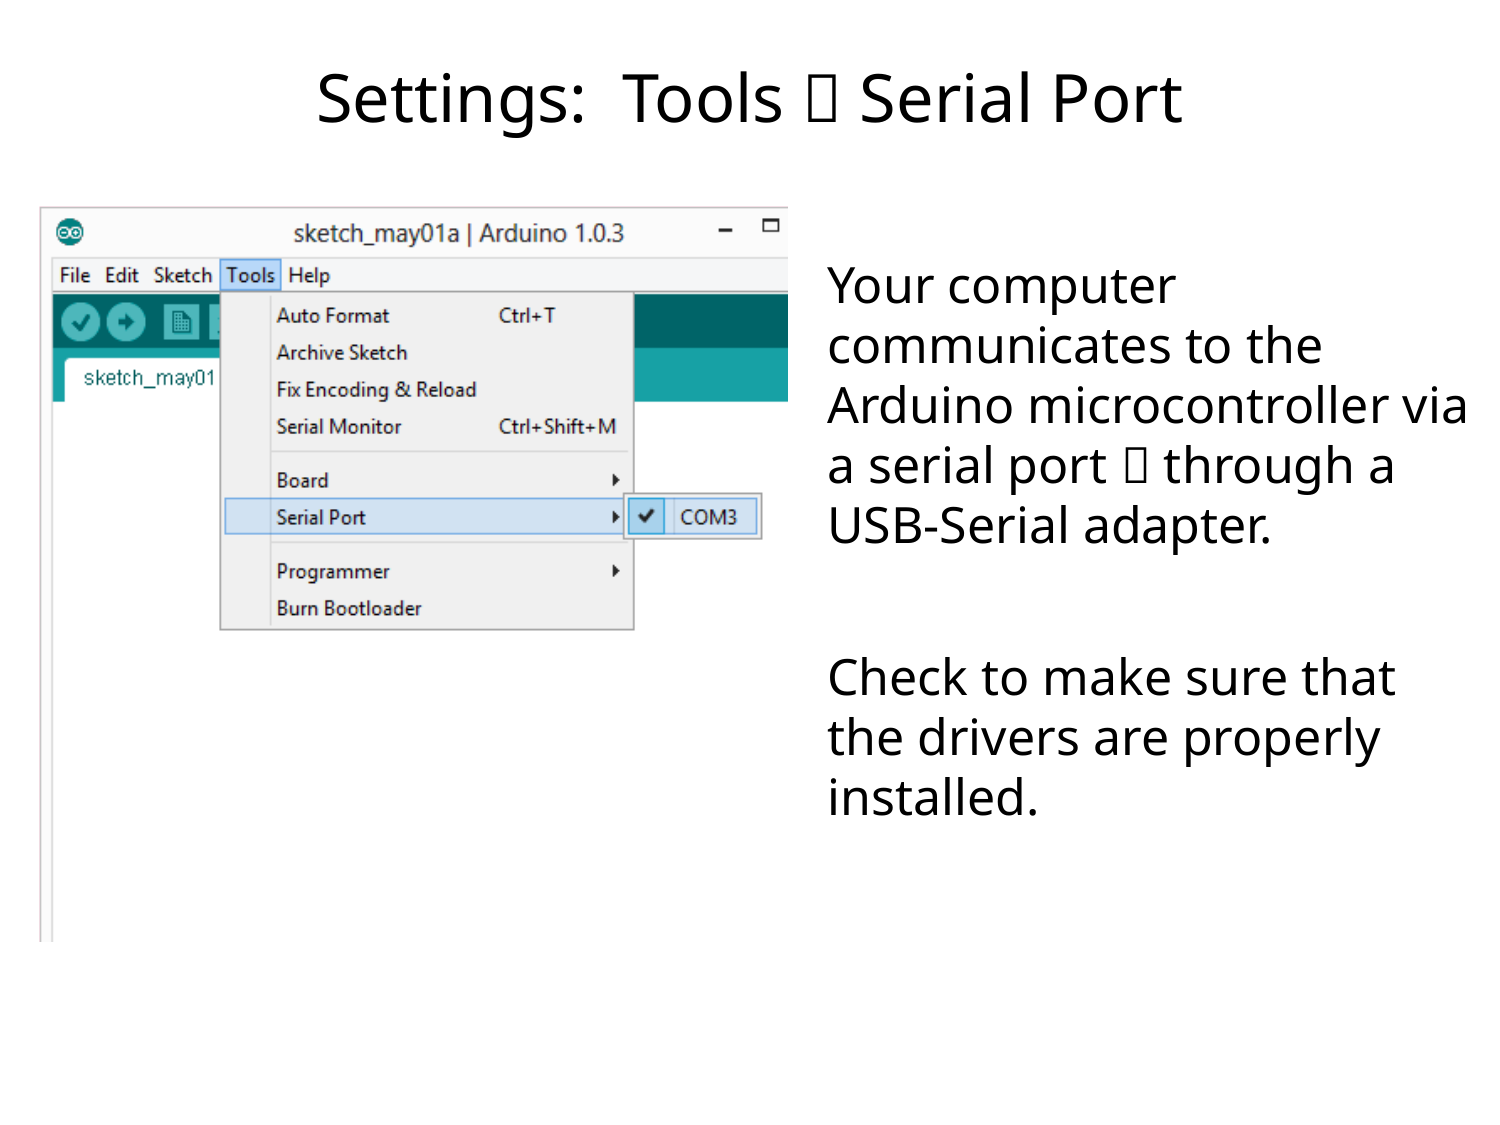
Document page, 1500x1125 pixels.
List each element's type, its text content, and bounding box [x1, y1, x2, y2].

title Settings: Tools  Serial Port [112, 2, 1388, 190]
picture [17, 175, 788, 942]
list Your computer communicates to the Arduino microcontroller via a serial port  through a USB-Serial adapter. Check to make sure that the drivers are properly installed. [812, 246, 1500, 1121]
